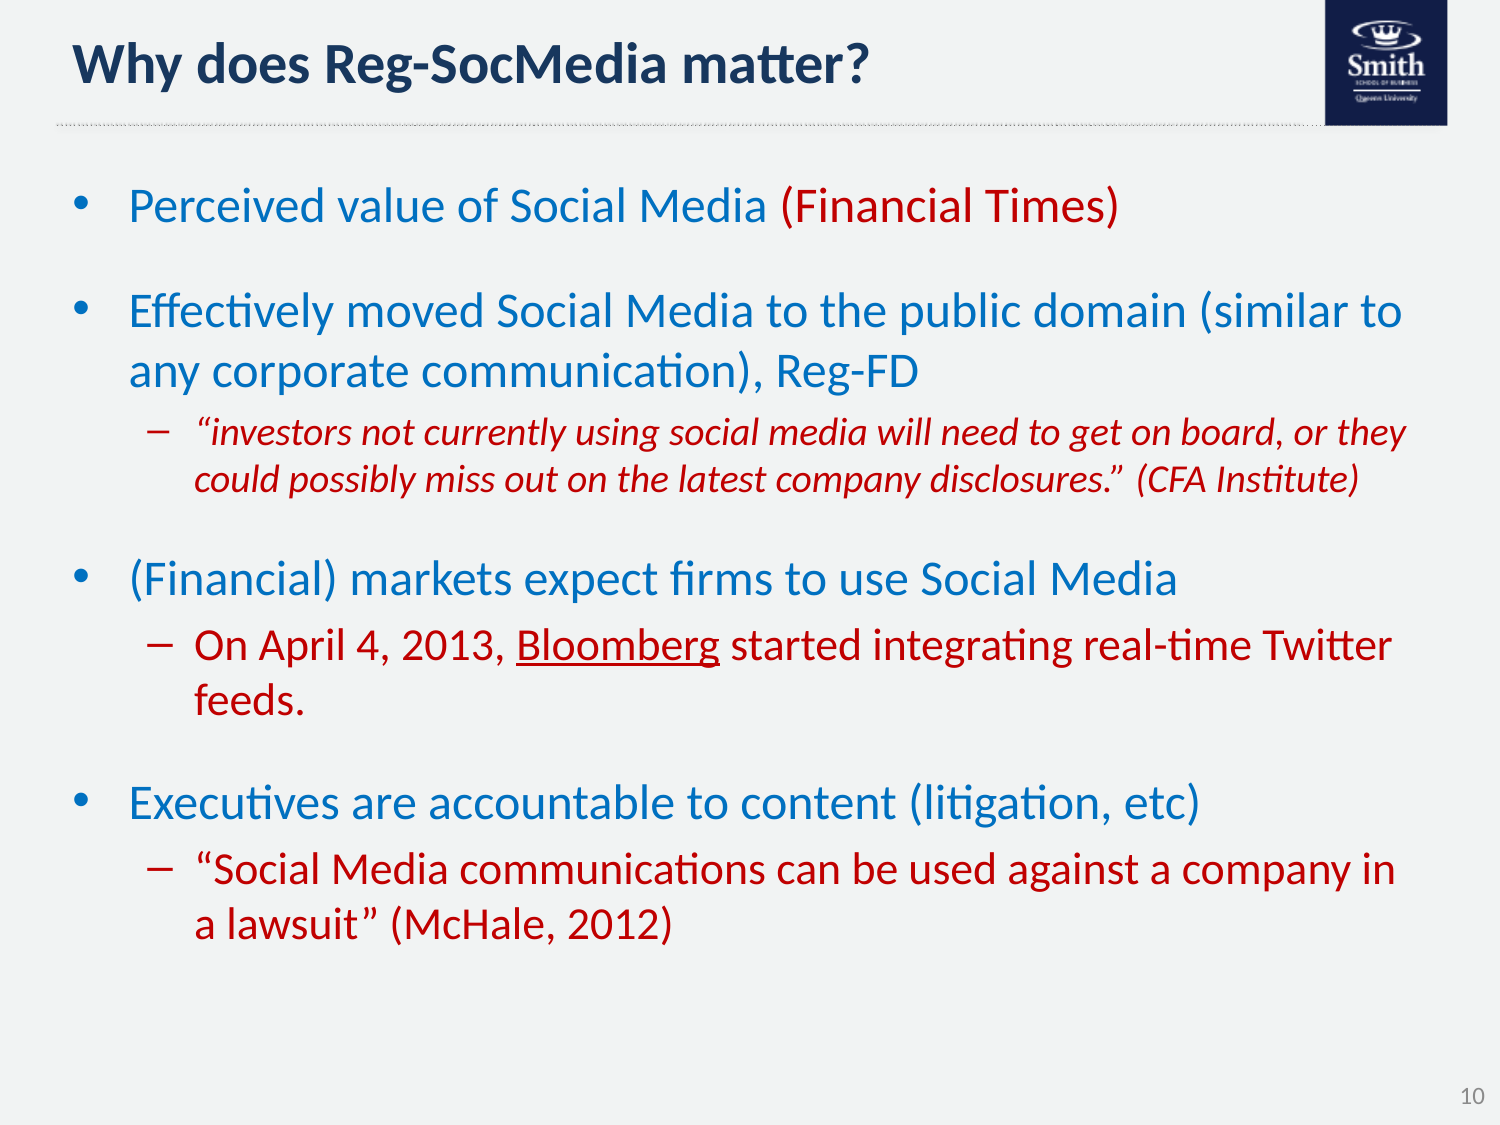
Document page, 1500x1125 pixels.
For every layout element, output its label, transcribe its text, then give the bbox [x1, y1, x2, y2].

title Why does Reg-SocMedia matter? [57, 7, 1288, 114]
list Perceived value of Social Media (Financial Times) Effectively moved Social Media to the public domain (similar to any corporate communication), Reg-FD “investors not currently using social media will need to get on board, or they could possibly miss out on the latest company disclosures.” (CFA Institute) (Financial) markets expect firms to use Social Media On April 4, 2013, Bloomberg started integrating real-time Twitter feeds. Executives are accountable to content (litigation, etc) “Social Media communications can be used against a company in a lawsuit” (McHale, 2012) [57, 125, 1443, 1034]
